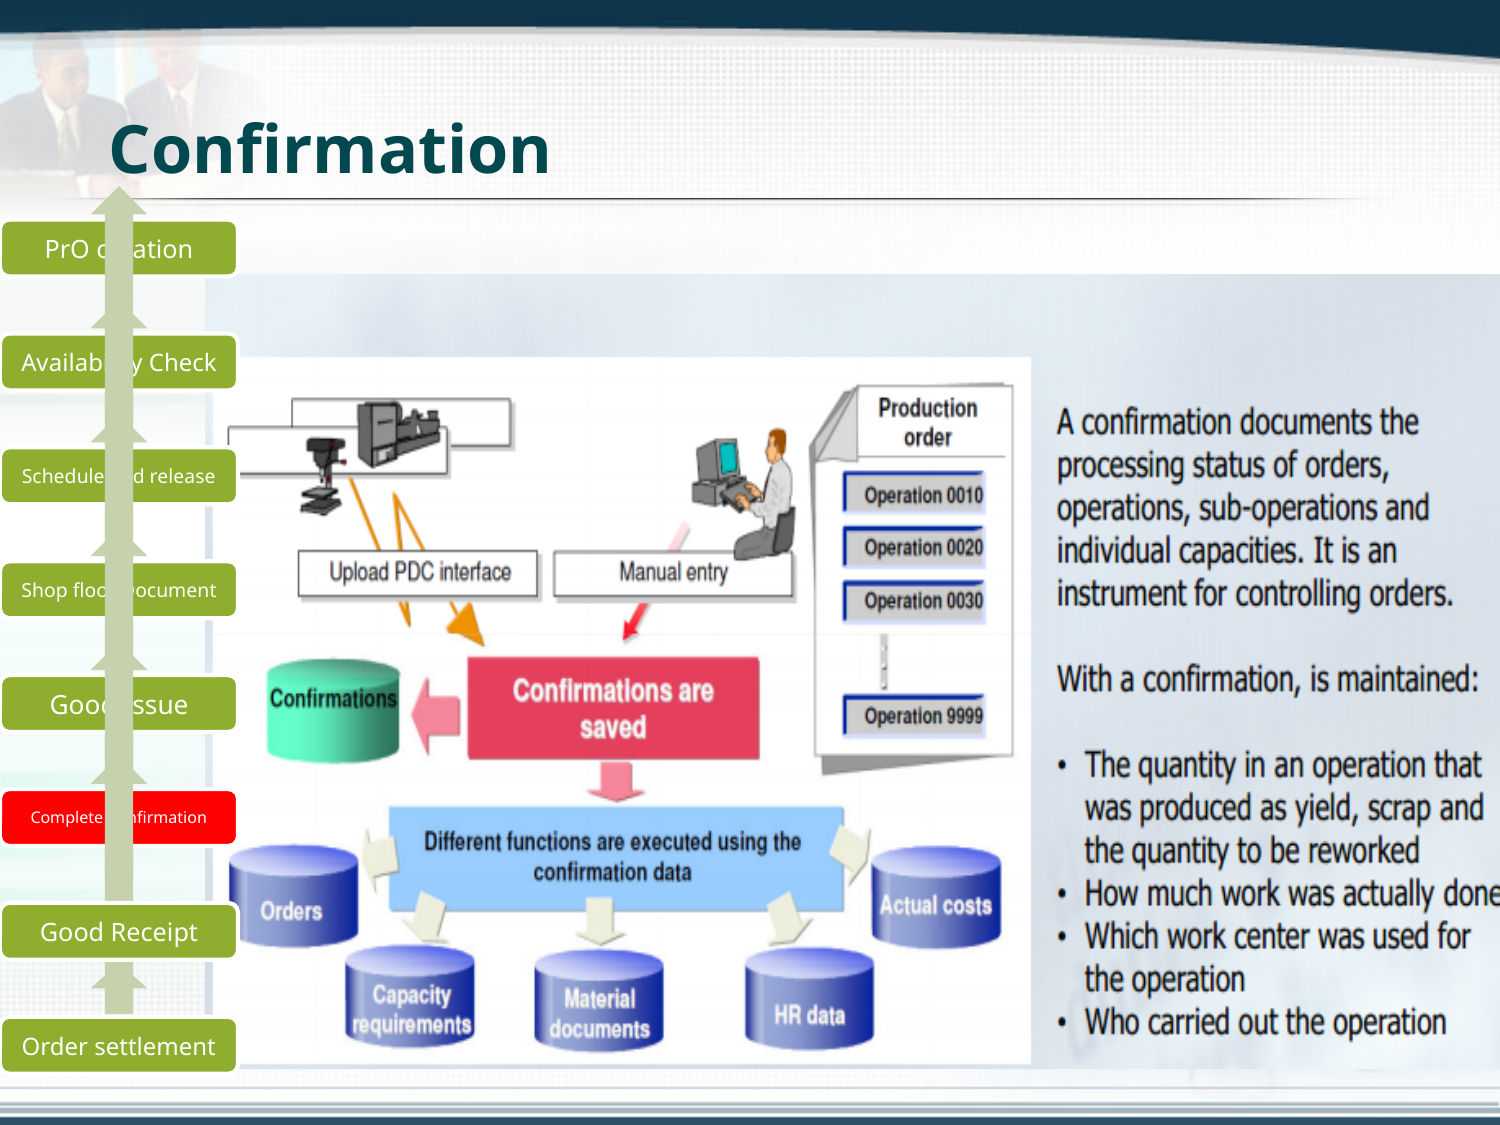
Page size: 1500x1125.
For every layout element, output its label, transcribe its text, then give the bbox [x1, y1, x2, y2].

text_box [0, 219, 239, 1074]
picture [0, 0, 1500, 1125]
title Confirmation [93, 96, 1382, 197]
